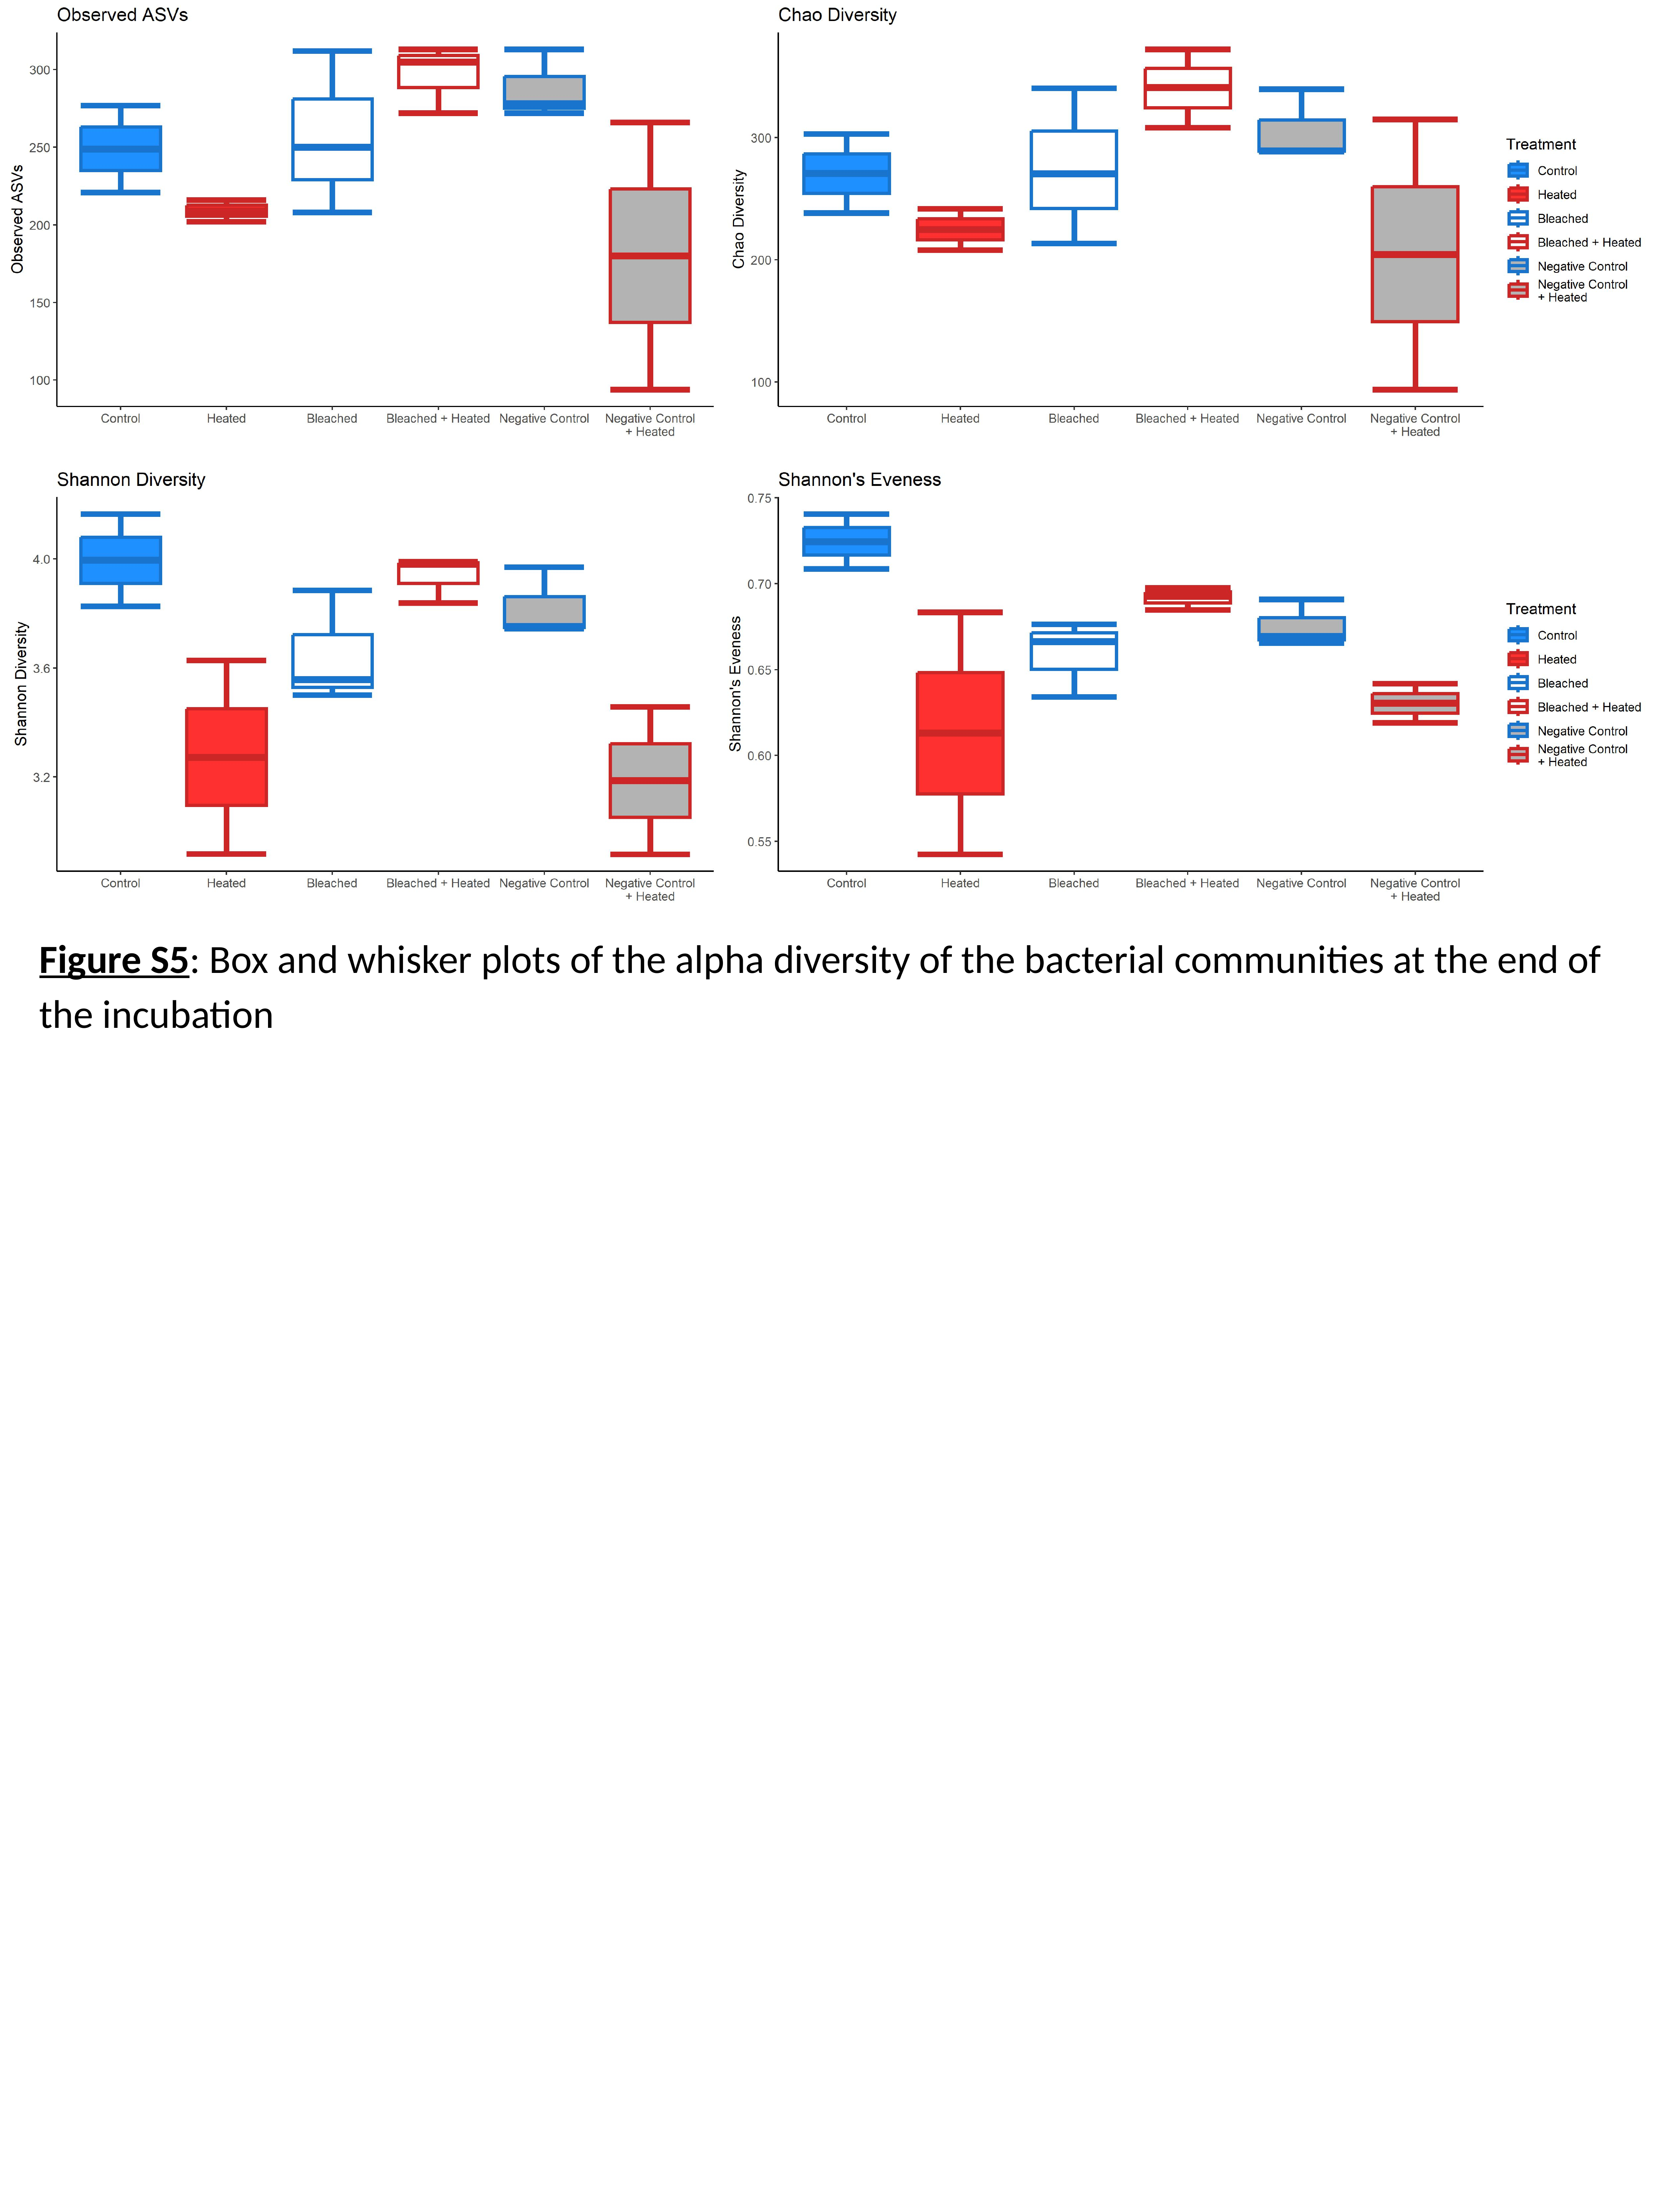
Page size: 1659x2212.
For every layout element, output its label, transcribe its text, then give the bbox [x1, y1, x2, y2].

text_box Figure S5: Box and whisker plots of the alpha diversity of the bacterial communities at the end of the incubation [0, 929, 1659, 1075]
picture [0, 0, 1659, 929]
